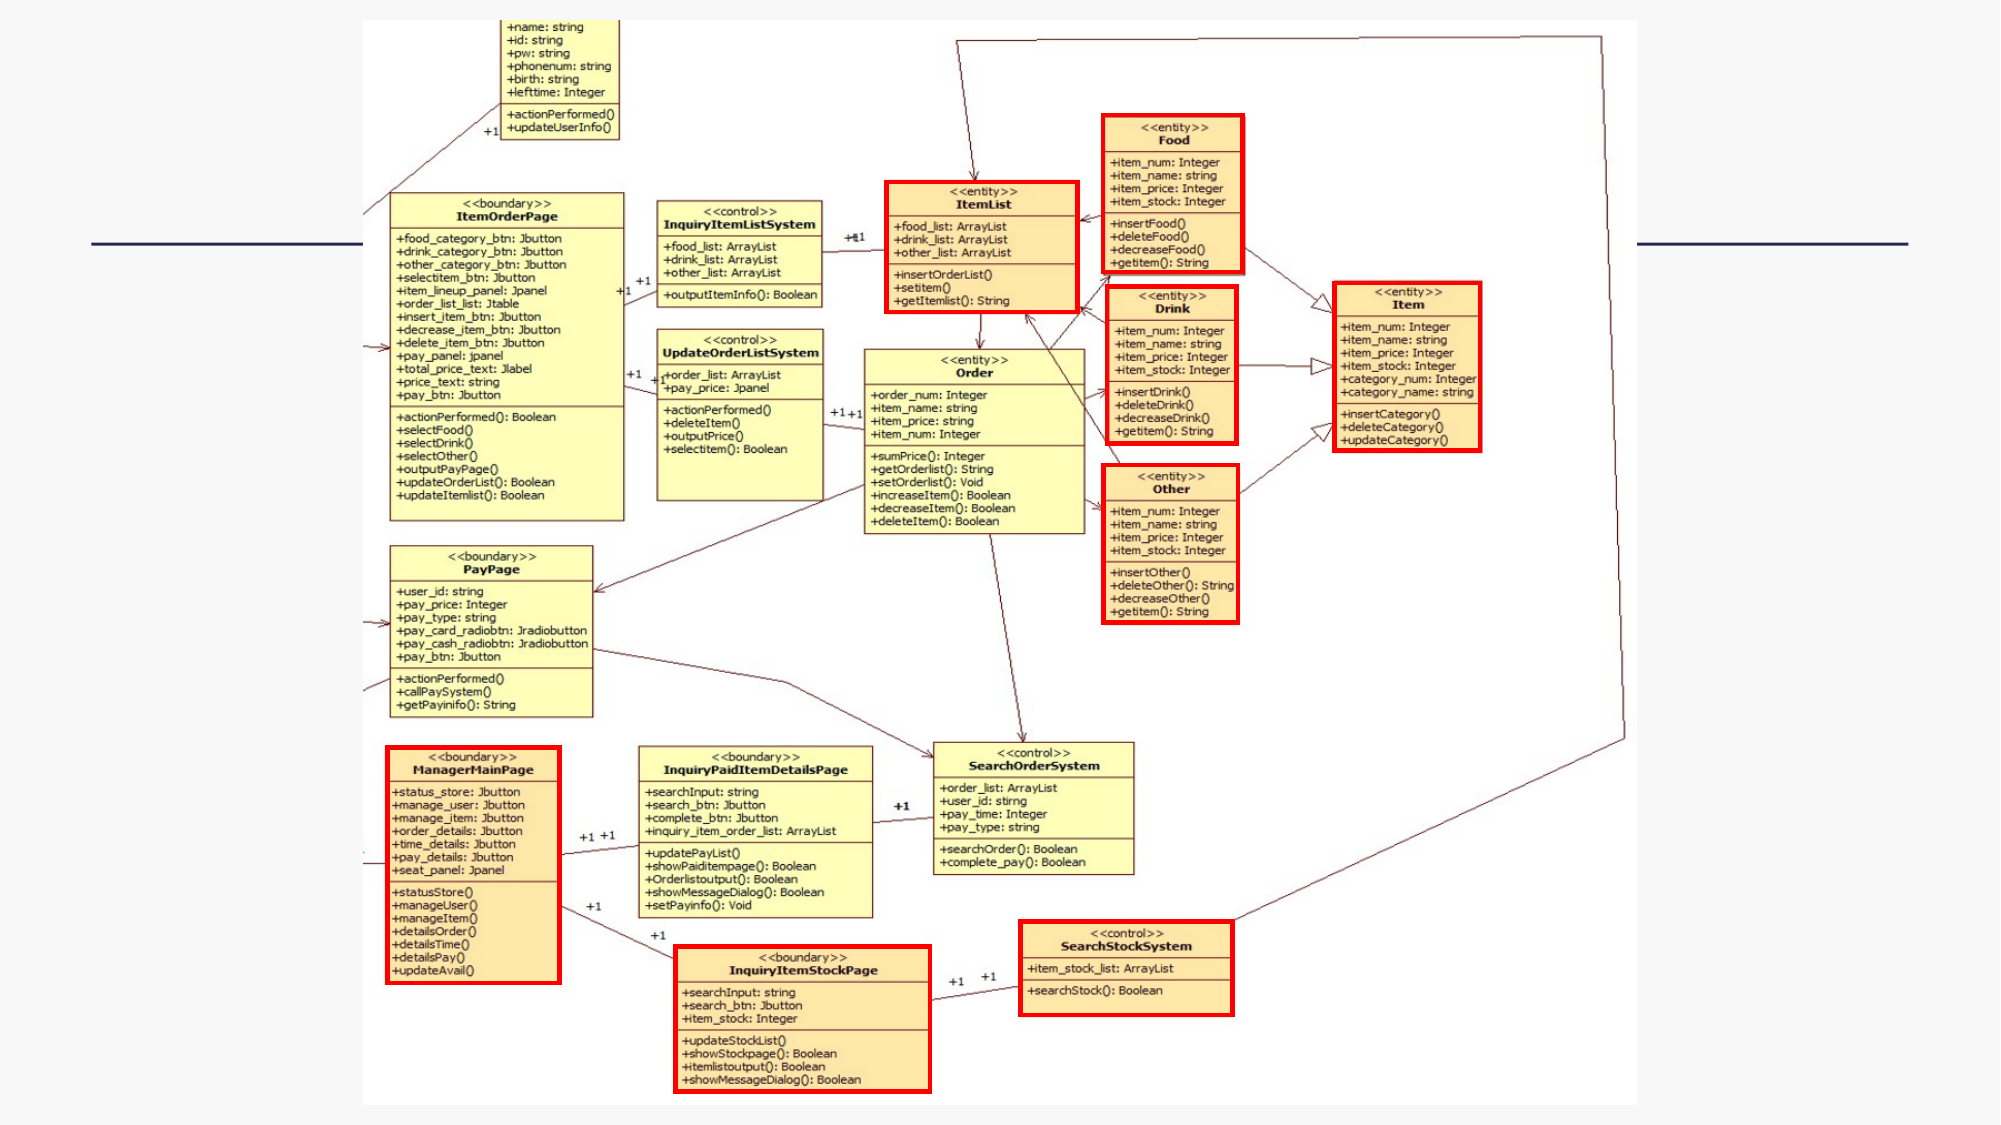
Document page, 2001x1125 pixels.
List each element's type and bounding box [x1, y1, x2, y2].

text_box [90, 242, 363, 247]
text_box [1637, 242, 1909, 247]
picture [363, 19, 1637, 1105]
